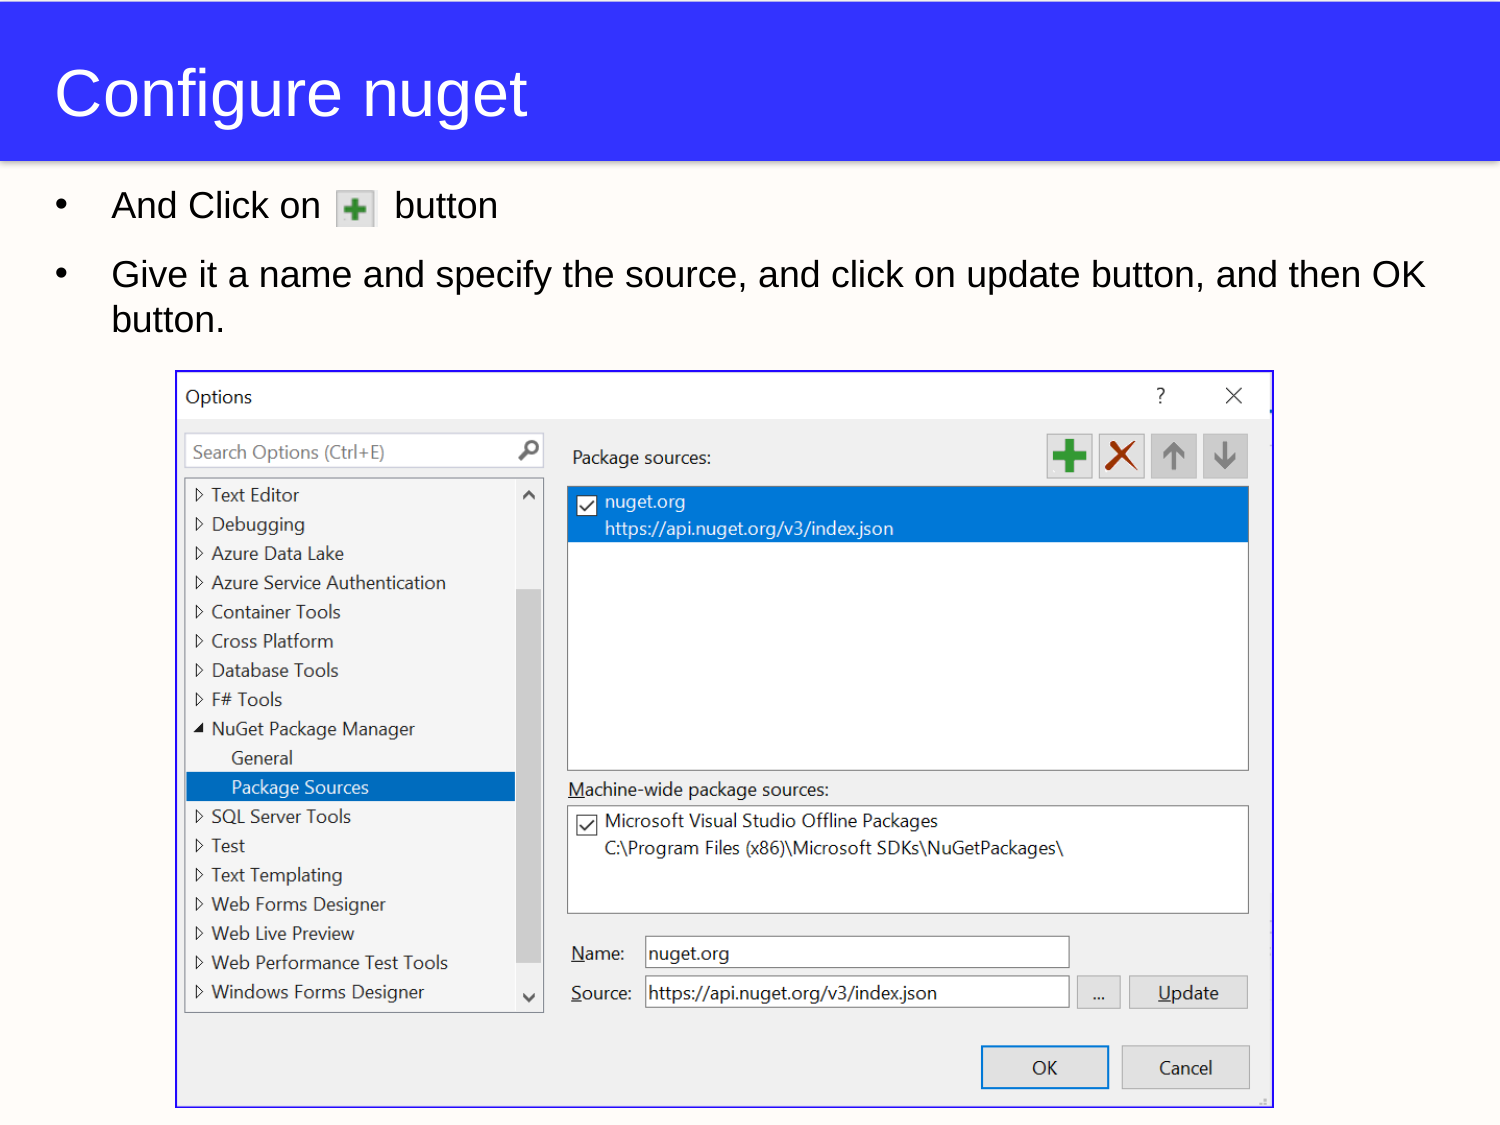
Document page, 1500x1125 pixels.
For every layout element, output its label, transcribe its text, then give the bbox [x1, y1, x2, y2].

picture [175, 370, 1275, 1108]
picture [336, 190, 378, 227]
list And Click on button Give it a name and specify the source, and click on update button, and then OK button. [40, 173, 1465, 1091]
title Configure nuget [40, 42, 1467, 135]
